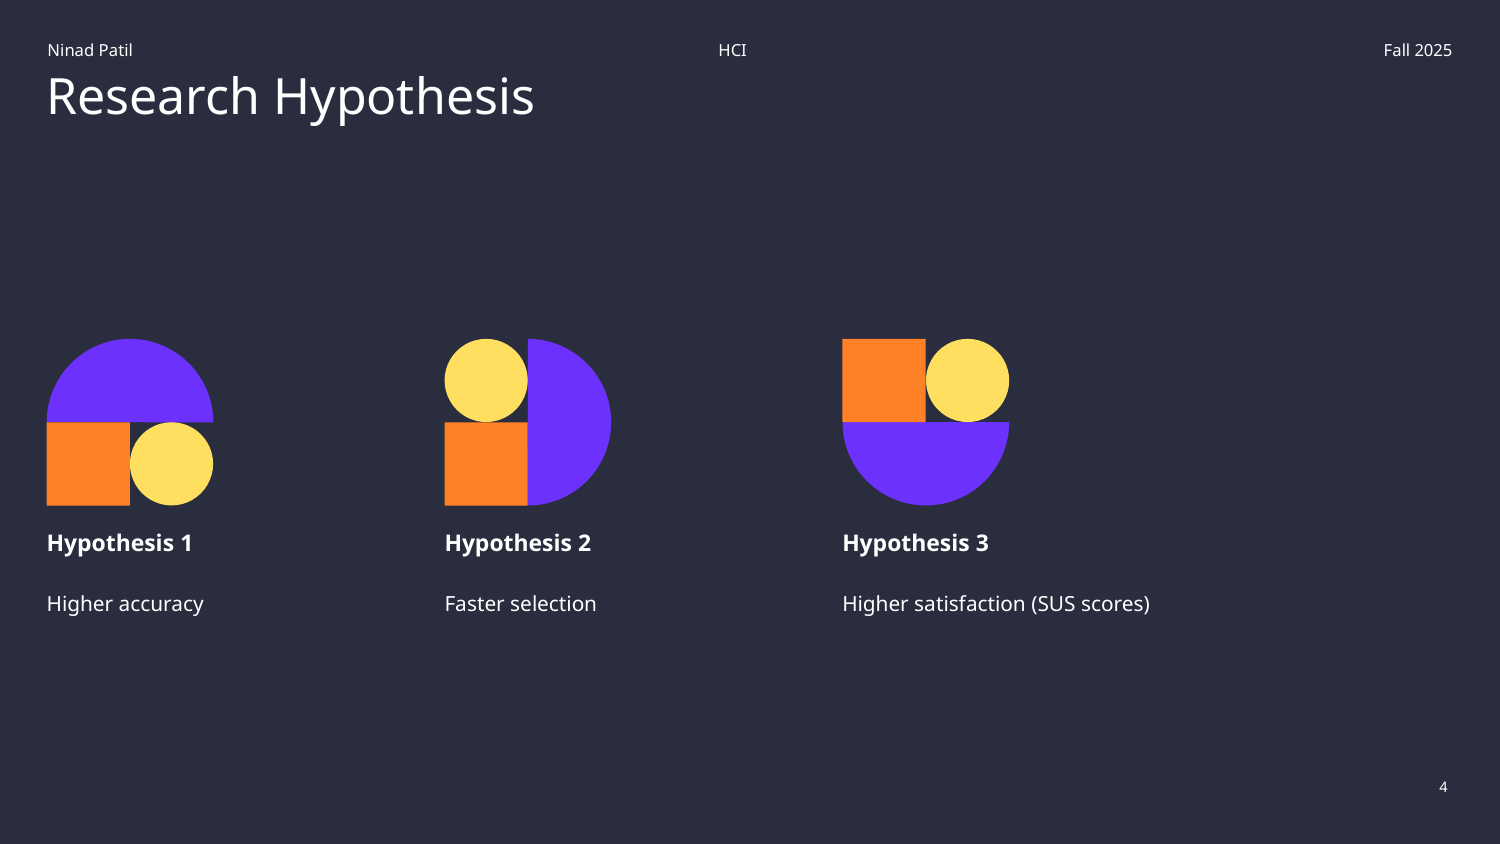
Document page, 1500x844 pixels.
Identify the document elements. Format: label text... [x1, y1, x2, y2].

text_box [46, 338, 214, 423]
text_box [925, 338, 1010, 423]
subtitle Hypothesis 3 [842, 494, 1166, 563]
text_box [527, 338, 612, 506]
text_box [842, 422, 1010, 506]
text_box [129, 422, 214, 506]
text_box [444, 422, 528, 506]
text_box [842, 338, 926, 423]
title Research Hypothesis [46, 71, 766, 143]
text_box [444, 338, 528, 423]
subtitle Hypothesis 1 [46, 494, 370, 563]
subtitle HCI [718, 26, 754, 63]
subtitle Faster selection [444, 563, 768, 844]
subtitle Higher accuracy [46, 563, 370, 844]
subtitle Fall 2025 [1078, 26, 1453, 63]
subtitle Hypothesis 2 [444, 494, 768, 563]
subtitle Ninad Patil [47, 26, 395, 63]
text_box [46, 422, 130, 506]
subtitle Higher satisfaction (SUS scores) [842, 563, 1166, 844]
